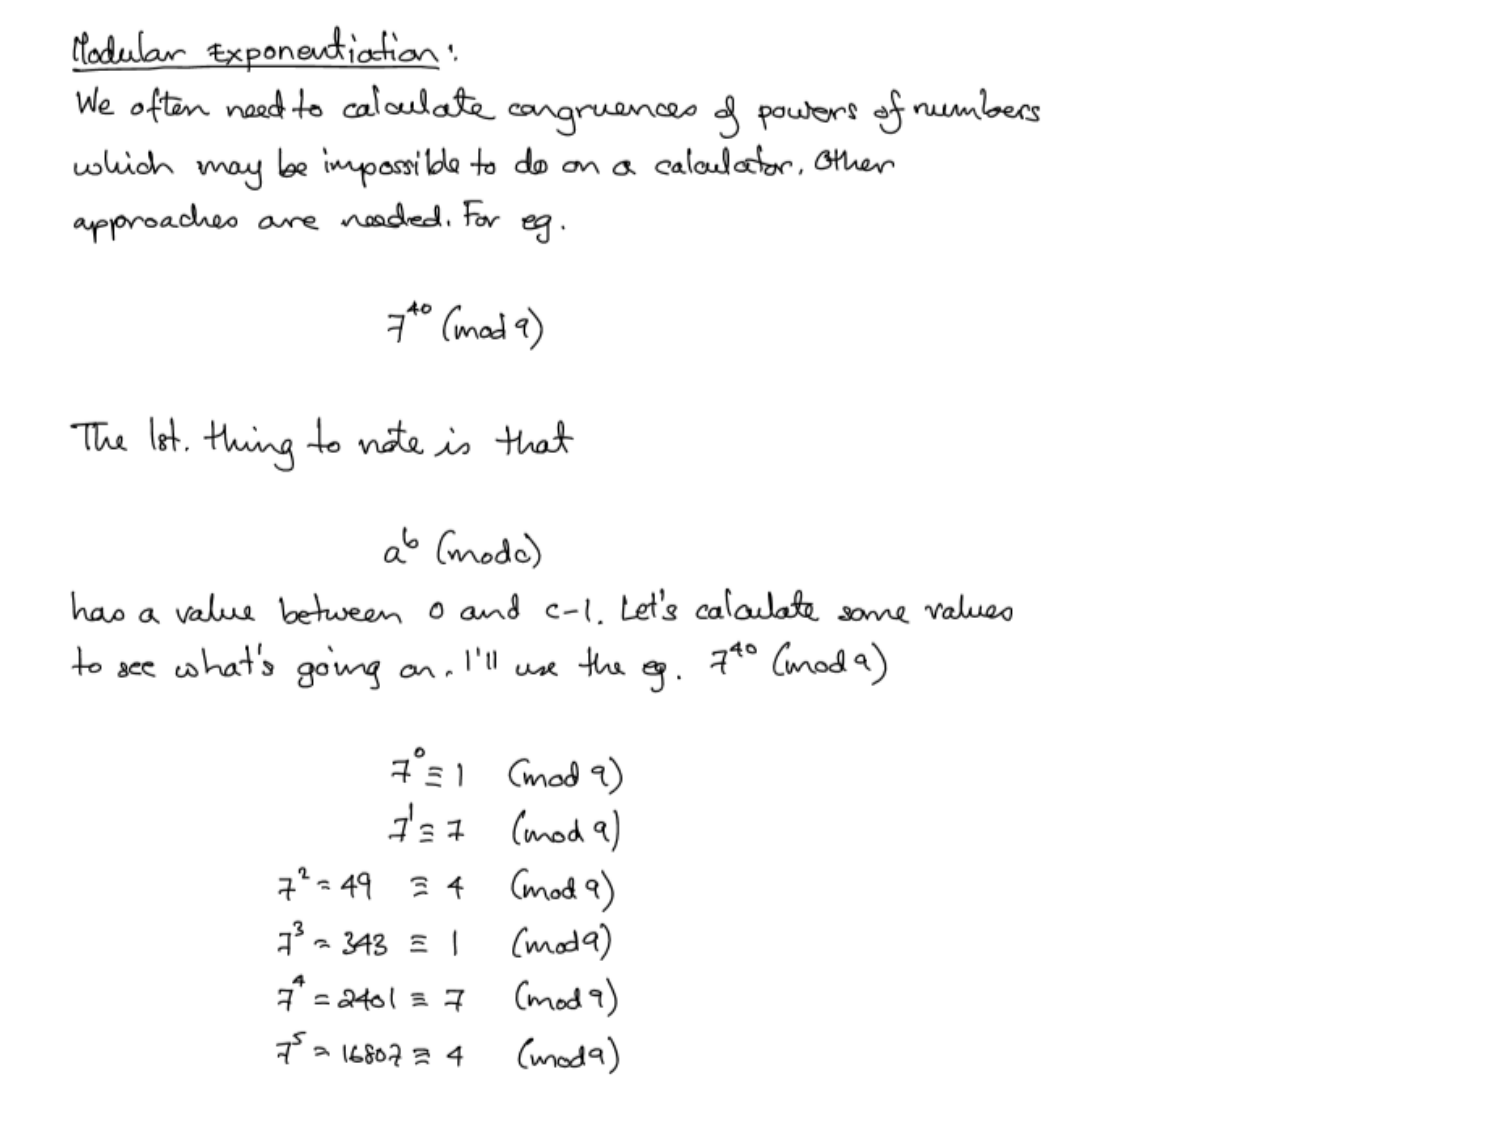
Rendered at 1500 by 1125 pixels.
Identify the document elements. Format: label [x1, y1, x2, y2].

picture [49, 0, 1076, 1076]
